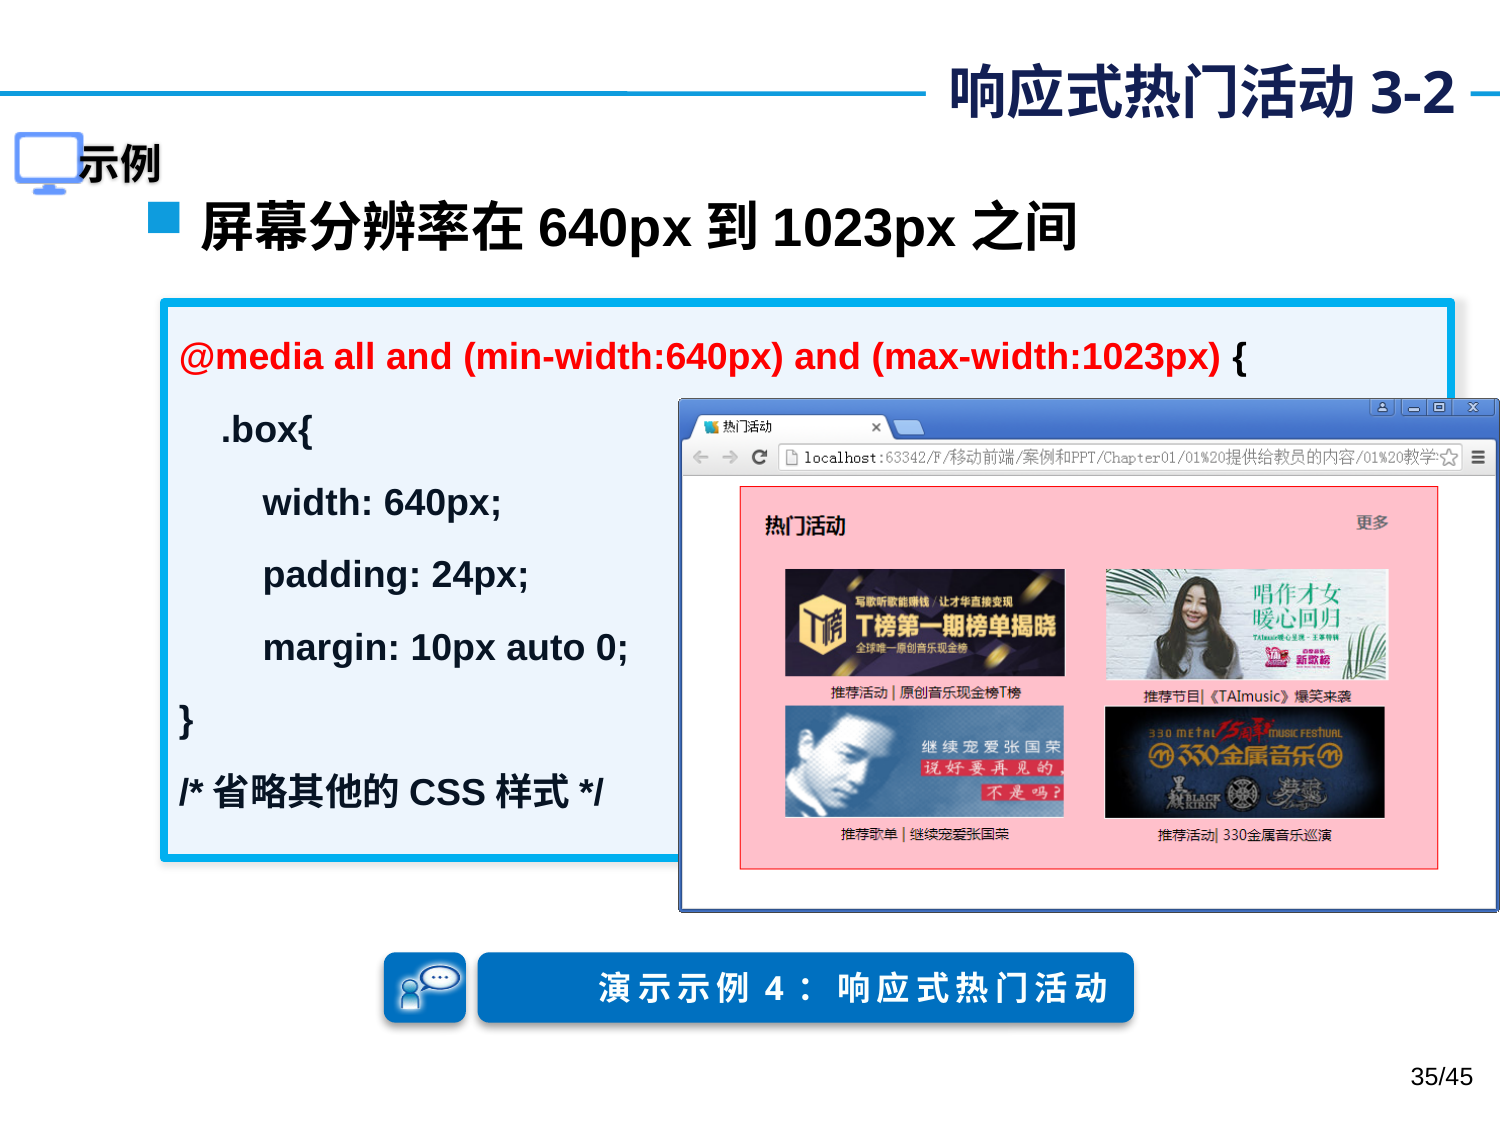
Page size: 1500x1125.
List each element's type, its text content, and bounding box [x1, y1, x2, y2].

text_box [383, 952, 1135, 1023]
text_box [13, 128, 179, 198]
picture [678, 398, 1500, 914]
text_box @media all and (min-width:640px) and (max-width:1023px) { .box{ width: 640px; padding: 24px; margin: 10px auto 0; } /*省略其他的CSS样式*/ [163, 302, 1451, 858]
title 响应式热门活动3-2 [925, 46, 1471, 133]
slide_number 35/45 [1138, 1053, 1489, 1114]
list 屏幕分辨率在640px到1023px之间 [128, 184, 1383, 1029]
